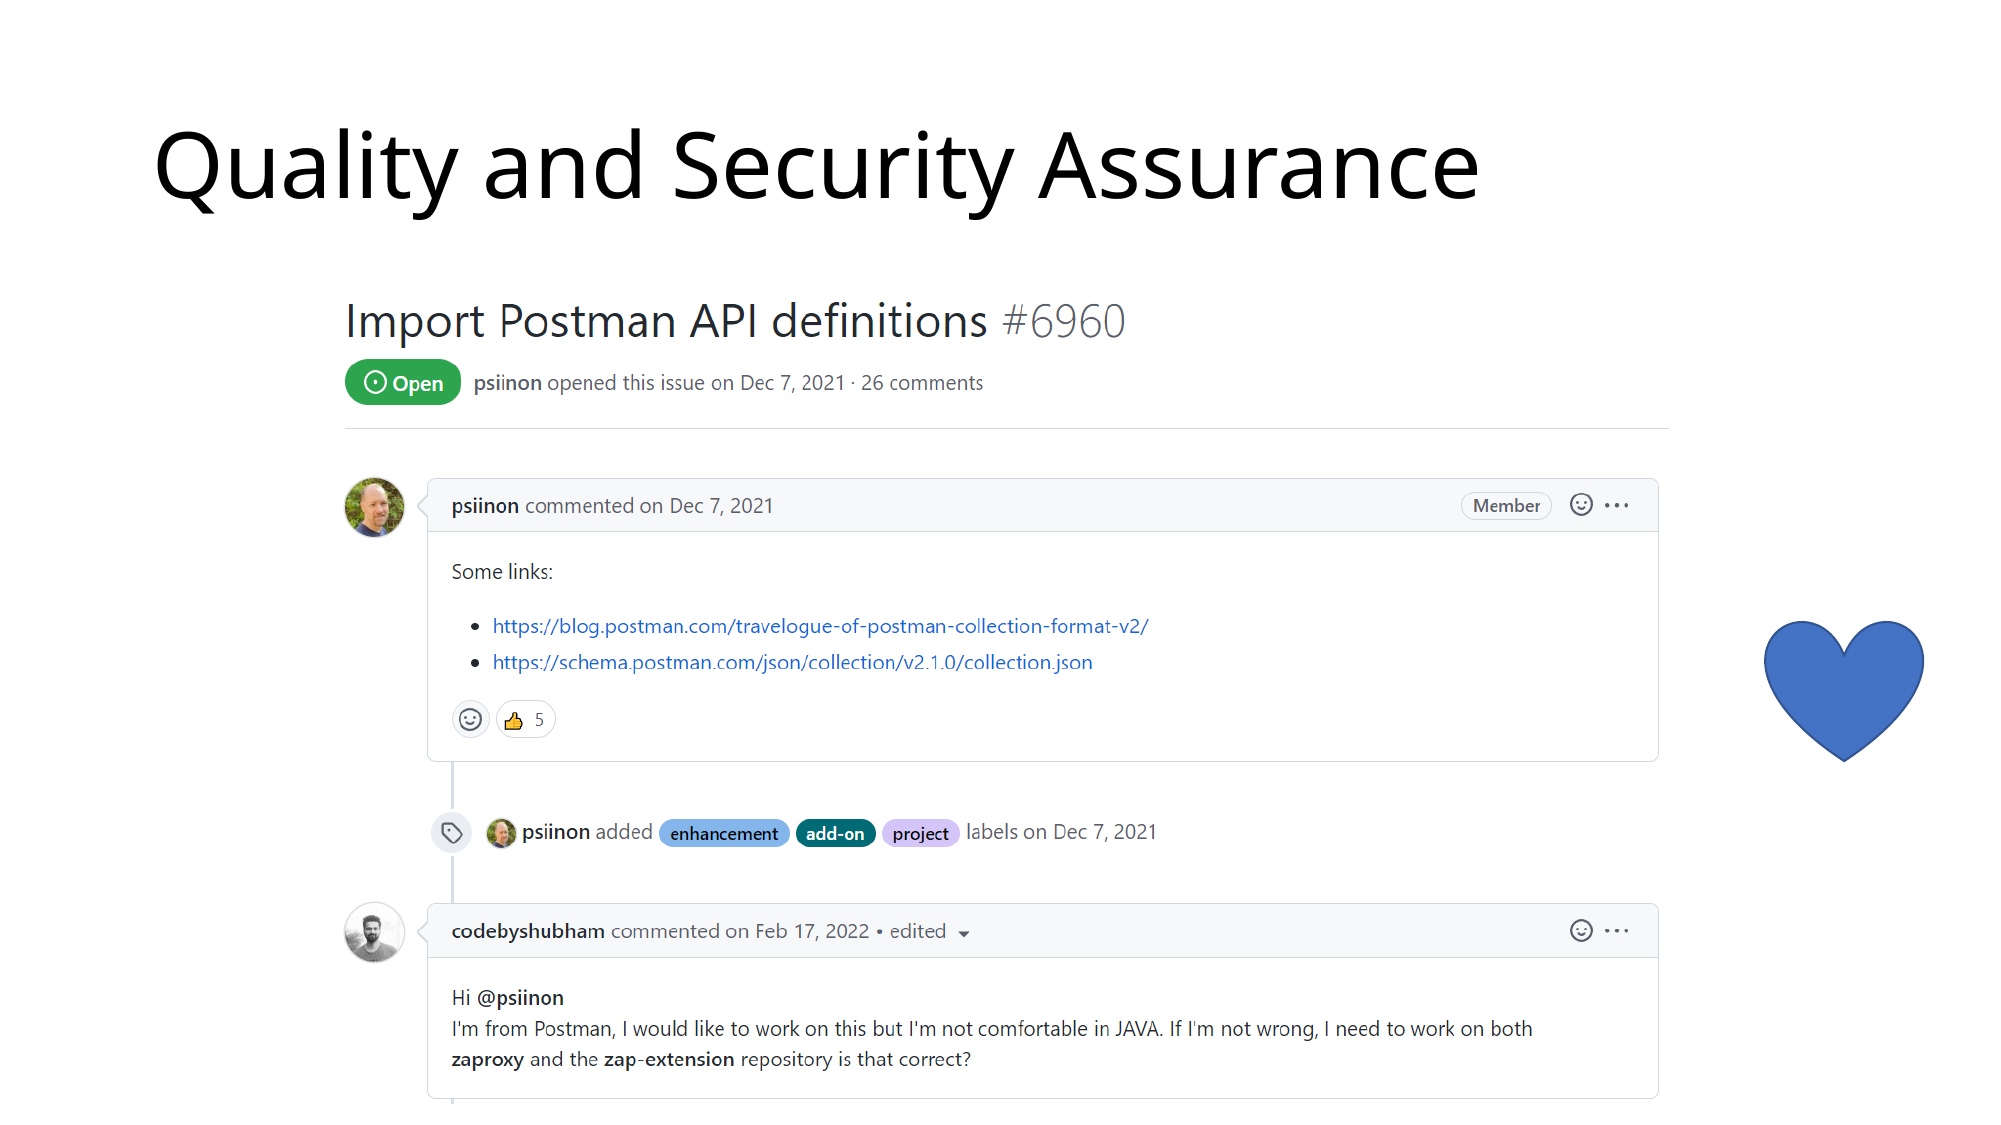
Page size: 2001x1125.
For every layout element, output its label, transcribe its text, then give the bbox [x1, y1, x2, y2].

text_box [1764, 620, 1925, 763]
picture [331, 277, 1669, 1104]
title Quality and Security Assurance [137, 59, 1863, 278]
